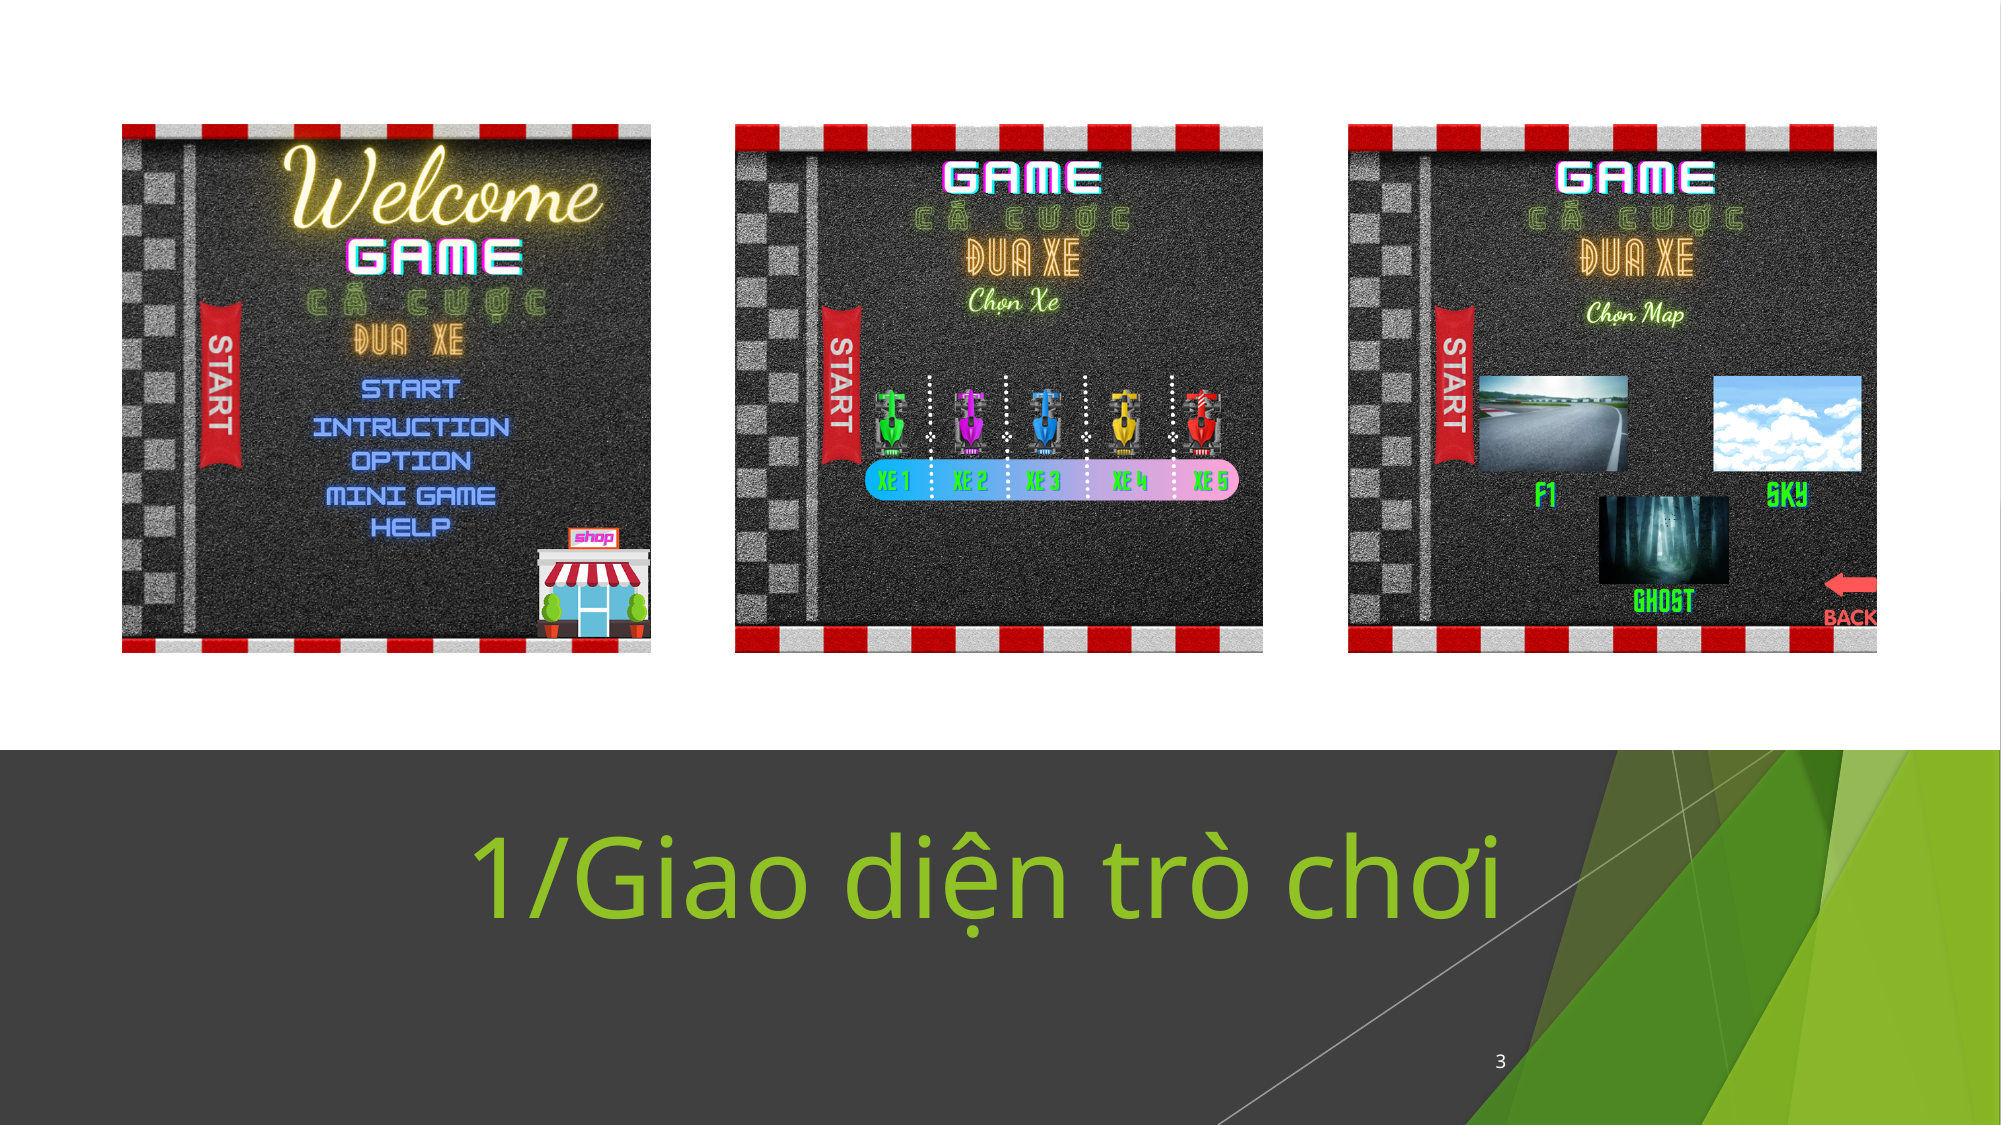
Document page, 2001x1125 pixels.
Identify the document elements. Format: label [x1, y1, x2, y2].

picture [1348, 124, 1877, 654]
list [122, 124, 651, 654]
text_box [1217, 0, 2000, 1125]
text_box [0, 0, 1214, 1125]
picture [734, 124, 1264, 654]
